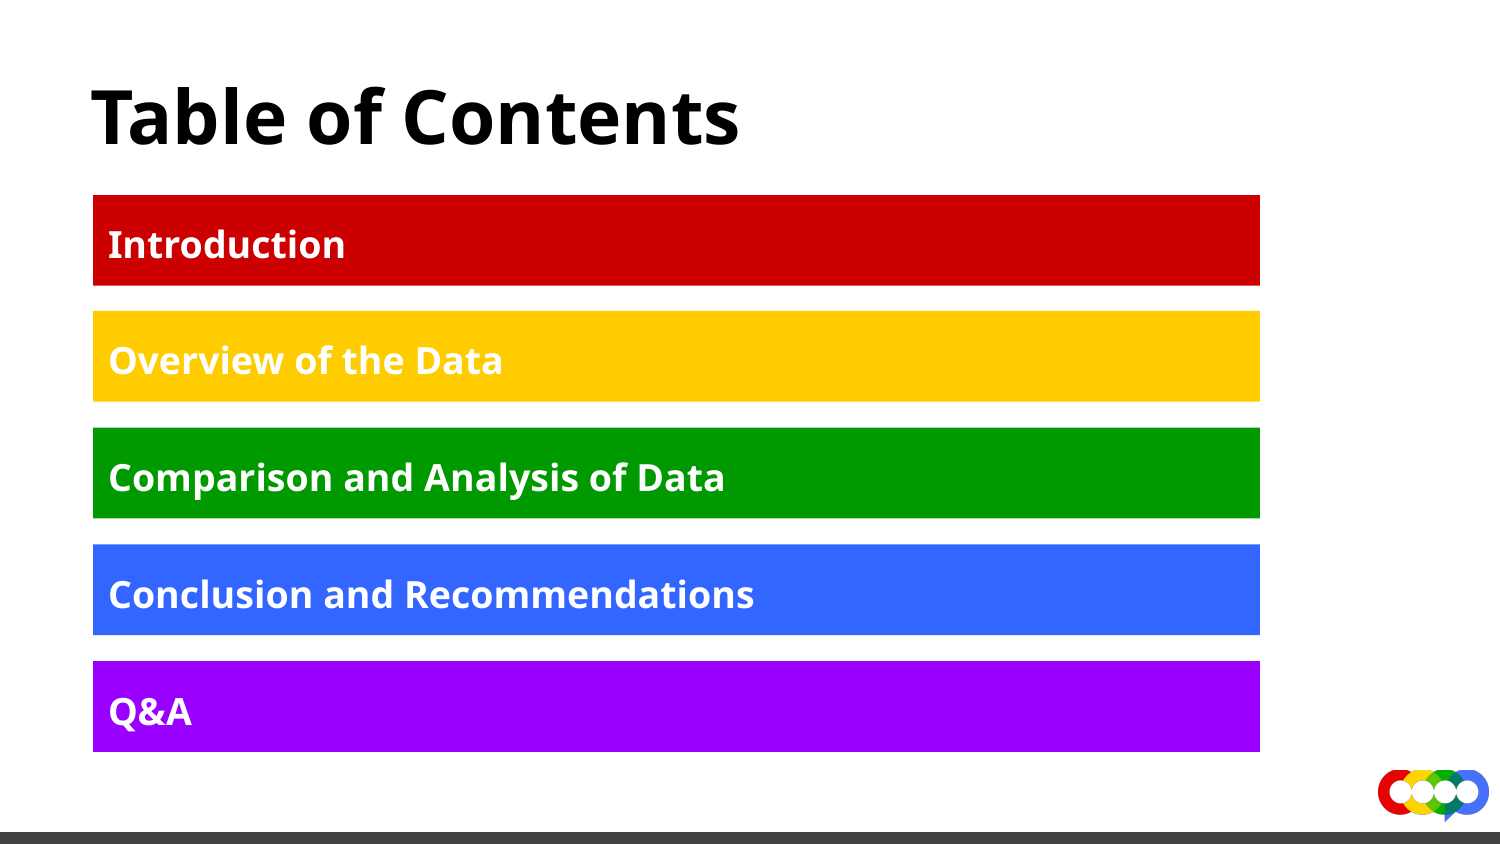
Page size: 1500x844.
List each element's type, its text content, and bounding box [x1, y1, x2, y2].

subtitle Conclusion and Recommendations [93, 544, 1260, 636]
subtitle Q&A [93, 661, 1260, 752]
picture [1378, 770, 1489, 822]
subtitle Comparison and Analysis of Data [93, 427, 1260, 519]
subtitle Introduction [93, 195, 1260, 286]
title Table of Contents [75, 33, 1425, 175]
subtitle Overview of the Data [93, 310, 1260, 402]
